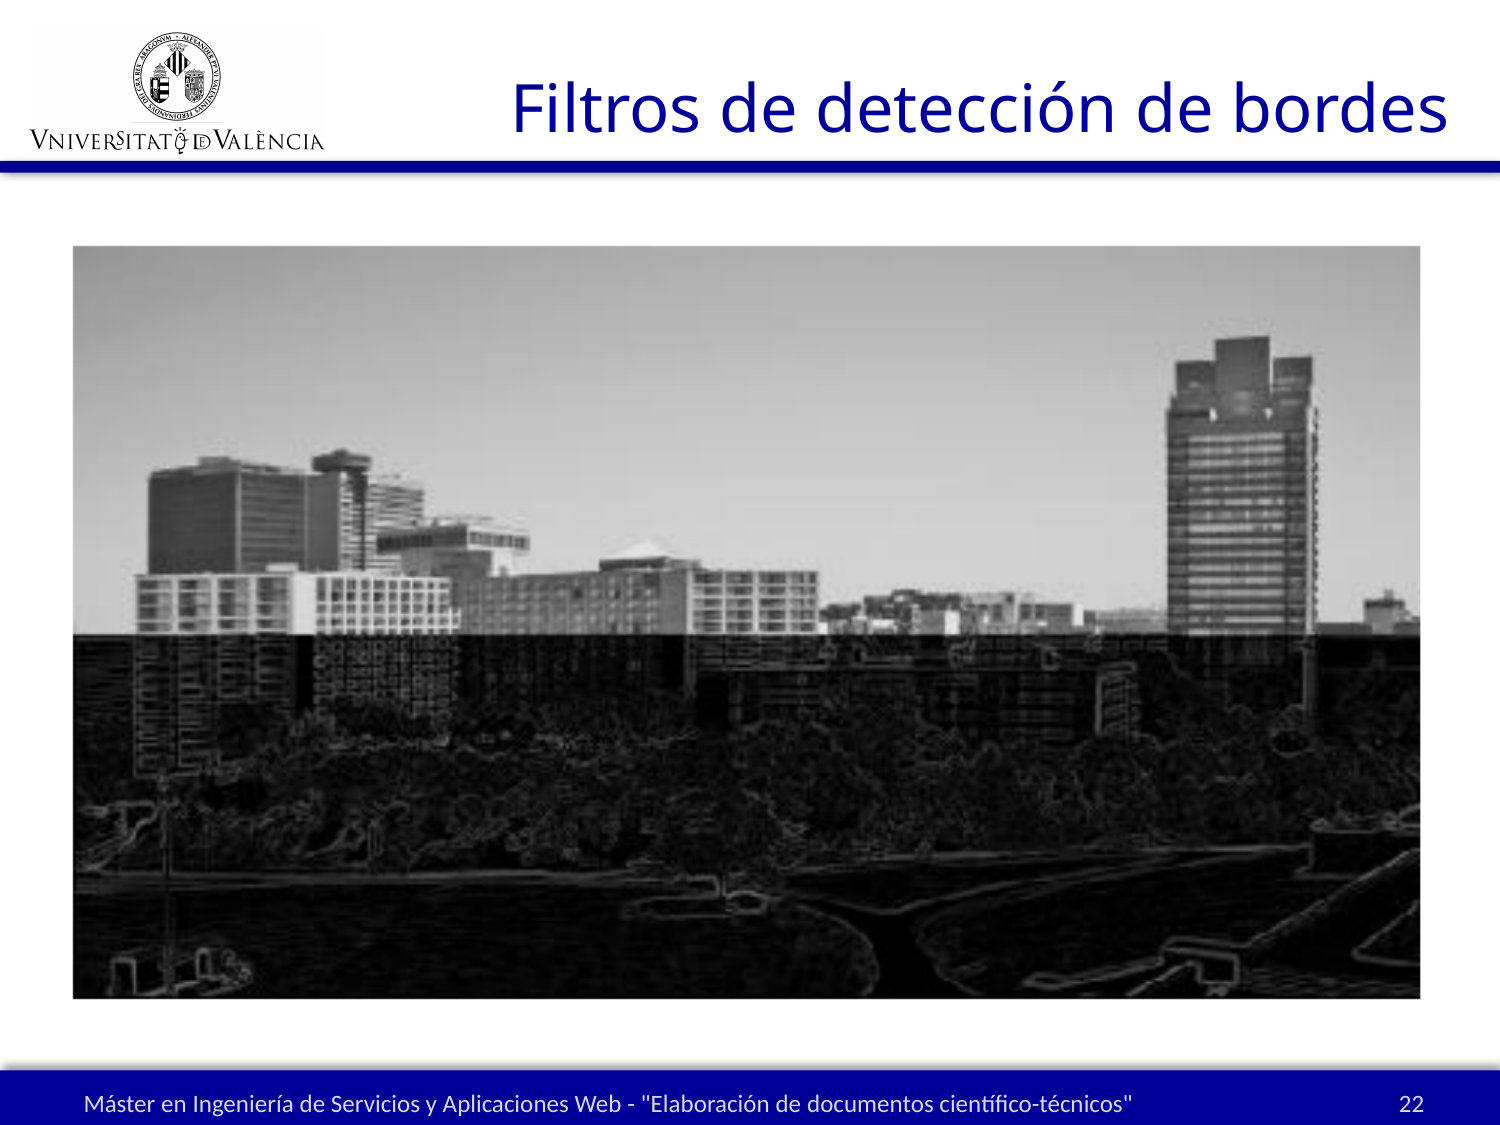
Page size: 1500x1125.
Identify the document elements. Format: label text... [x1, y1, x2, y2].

footer Máster en Ingeniería de Servicios y Aplicaciones Web - "Elaboración de documentos científico-técnicos" [68, 1070, 1353, 1125]
title Filtros de detección de bordes [360, 16, 1466, 154]
picture [29, 30, 325, 154]
picture [66, 240, 1434, 1004]
slide_number 22 [1364, 1070, 1440, 1125]
